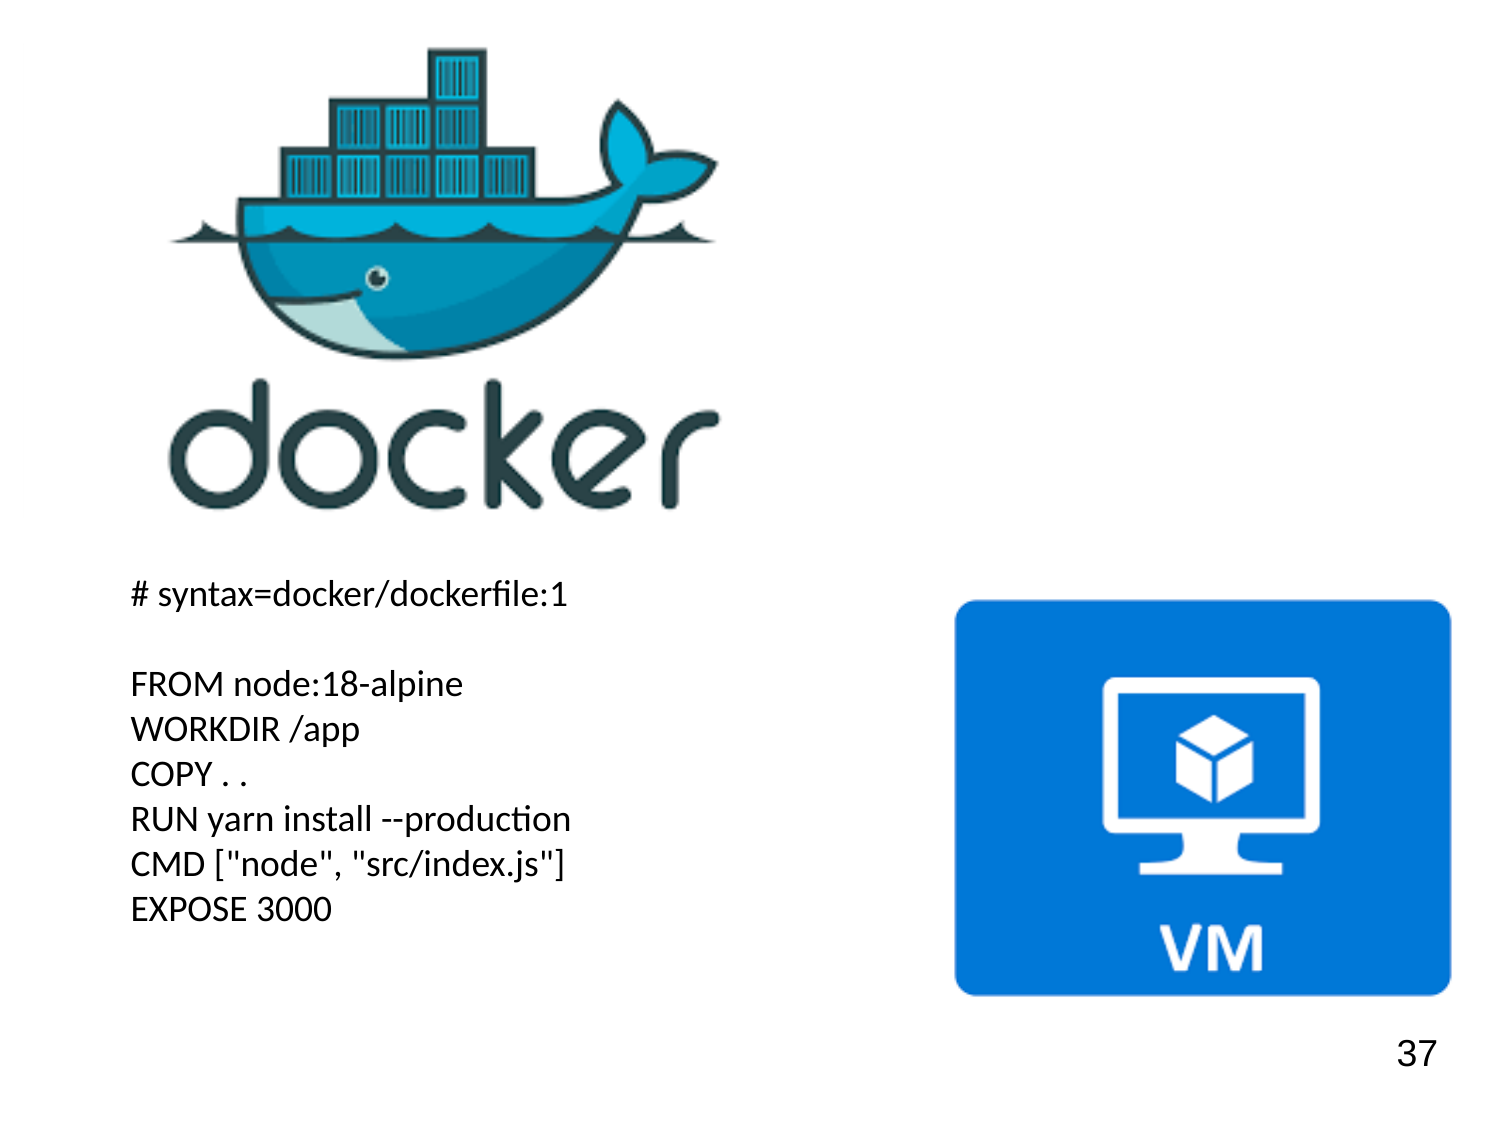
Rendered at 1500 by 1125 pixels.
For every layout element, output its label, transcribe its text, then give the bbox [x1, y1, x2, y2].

picture [953, 598, 1454, 999]
text_box # syntax=docker/dockerfile:1 FROM node:18-alpine WORKDIR /app COPY . . RUN yarn install --production CMD ["node", "src/index.js"] EXPOSE 3000 [115, 561, 868, 937]
picture [22, 43, 869, 518]
slide_number 37 [1276, 1000, 1454, 1103]
